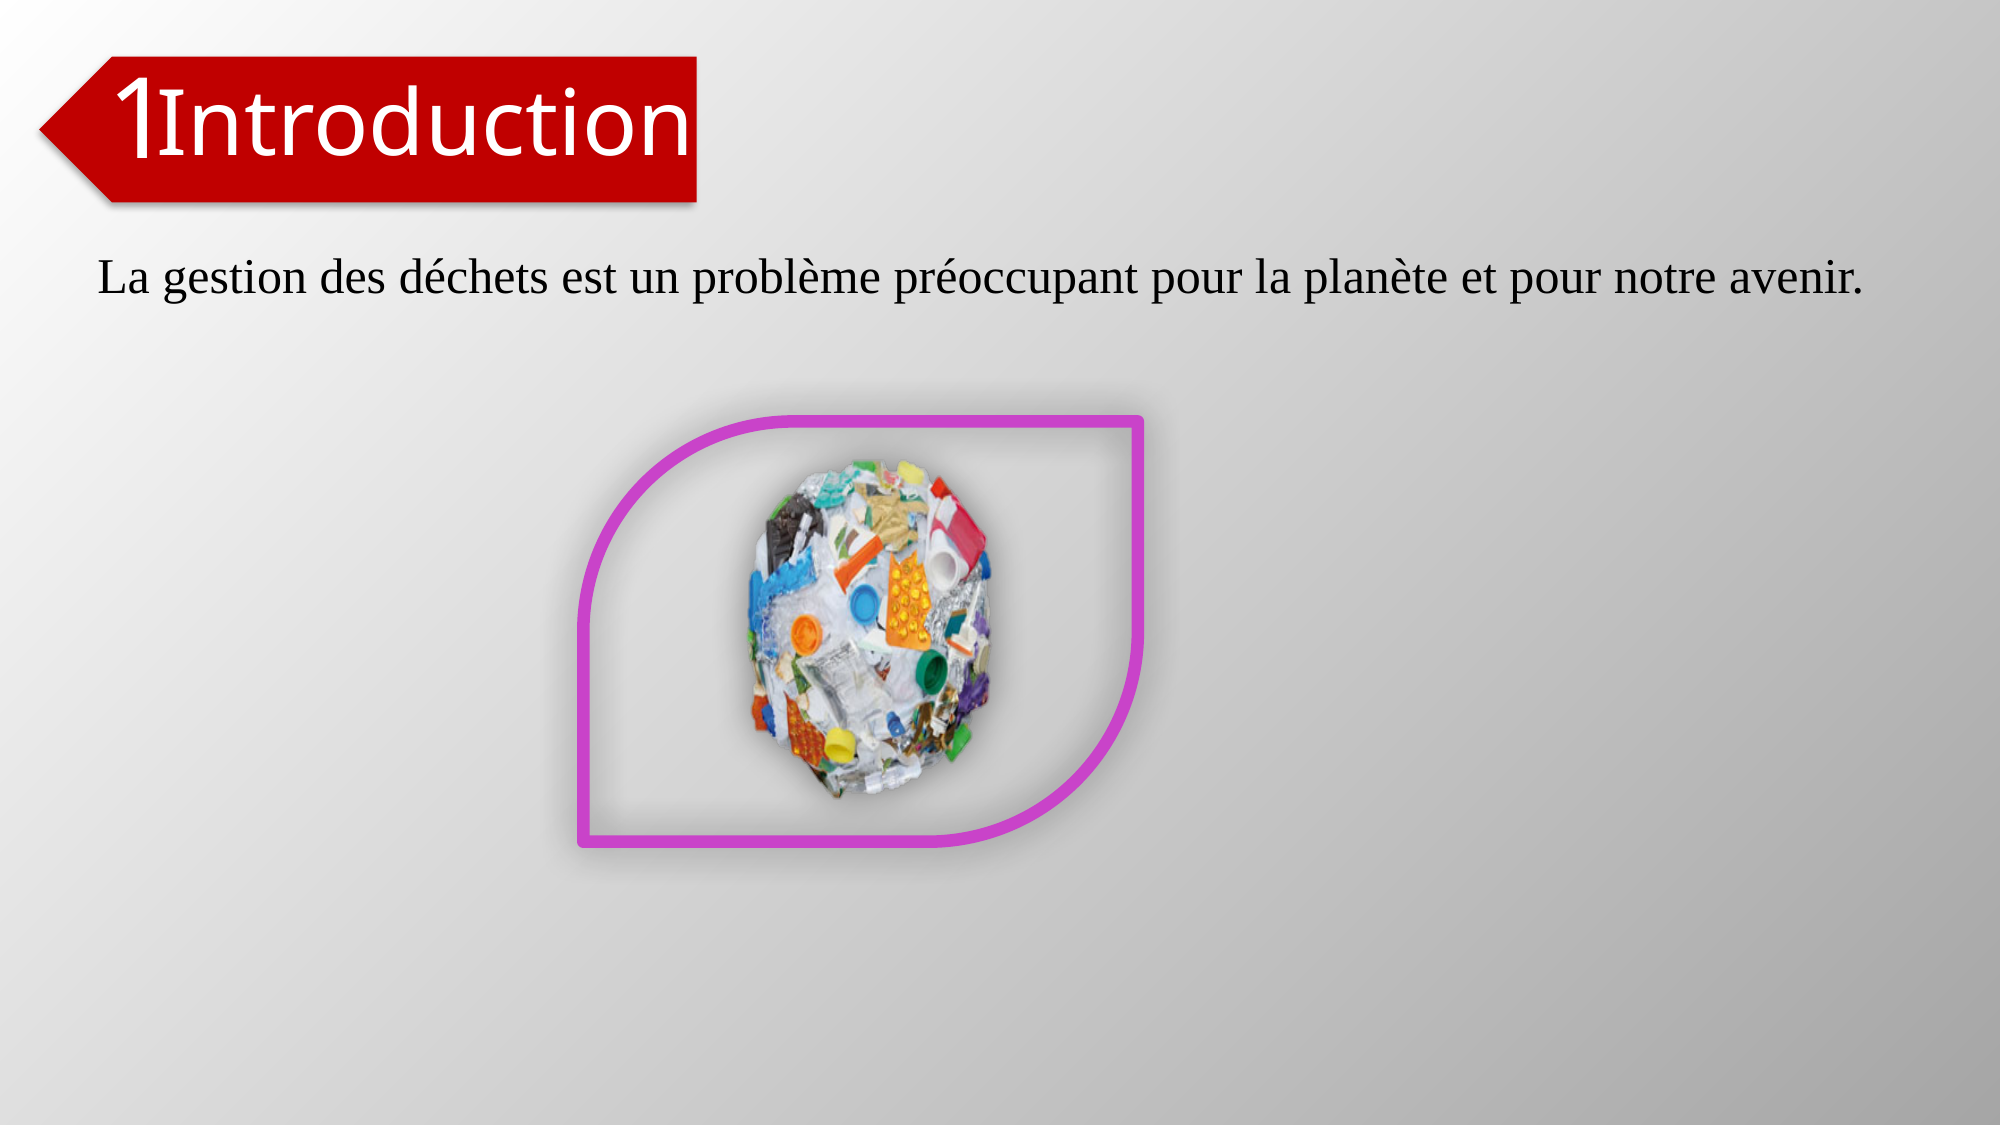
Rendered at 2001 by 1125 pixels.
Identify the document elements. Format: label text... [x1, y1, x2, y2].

title La gestion des déchets est un problème préoccupant pour la planète et pour notre avenir. [0, 248, 2000, 862]
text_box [39, 38, 759, 203]
picture [583, 421, 1138, 842]
